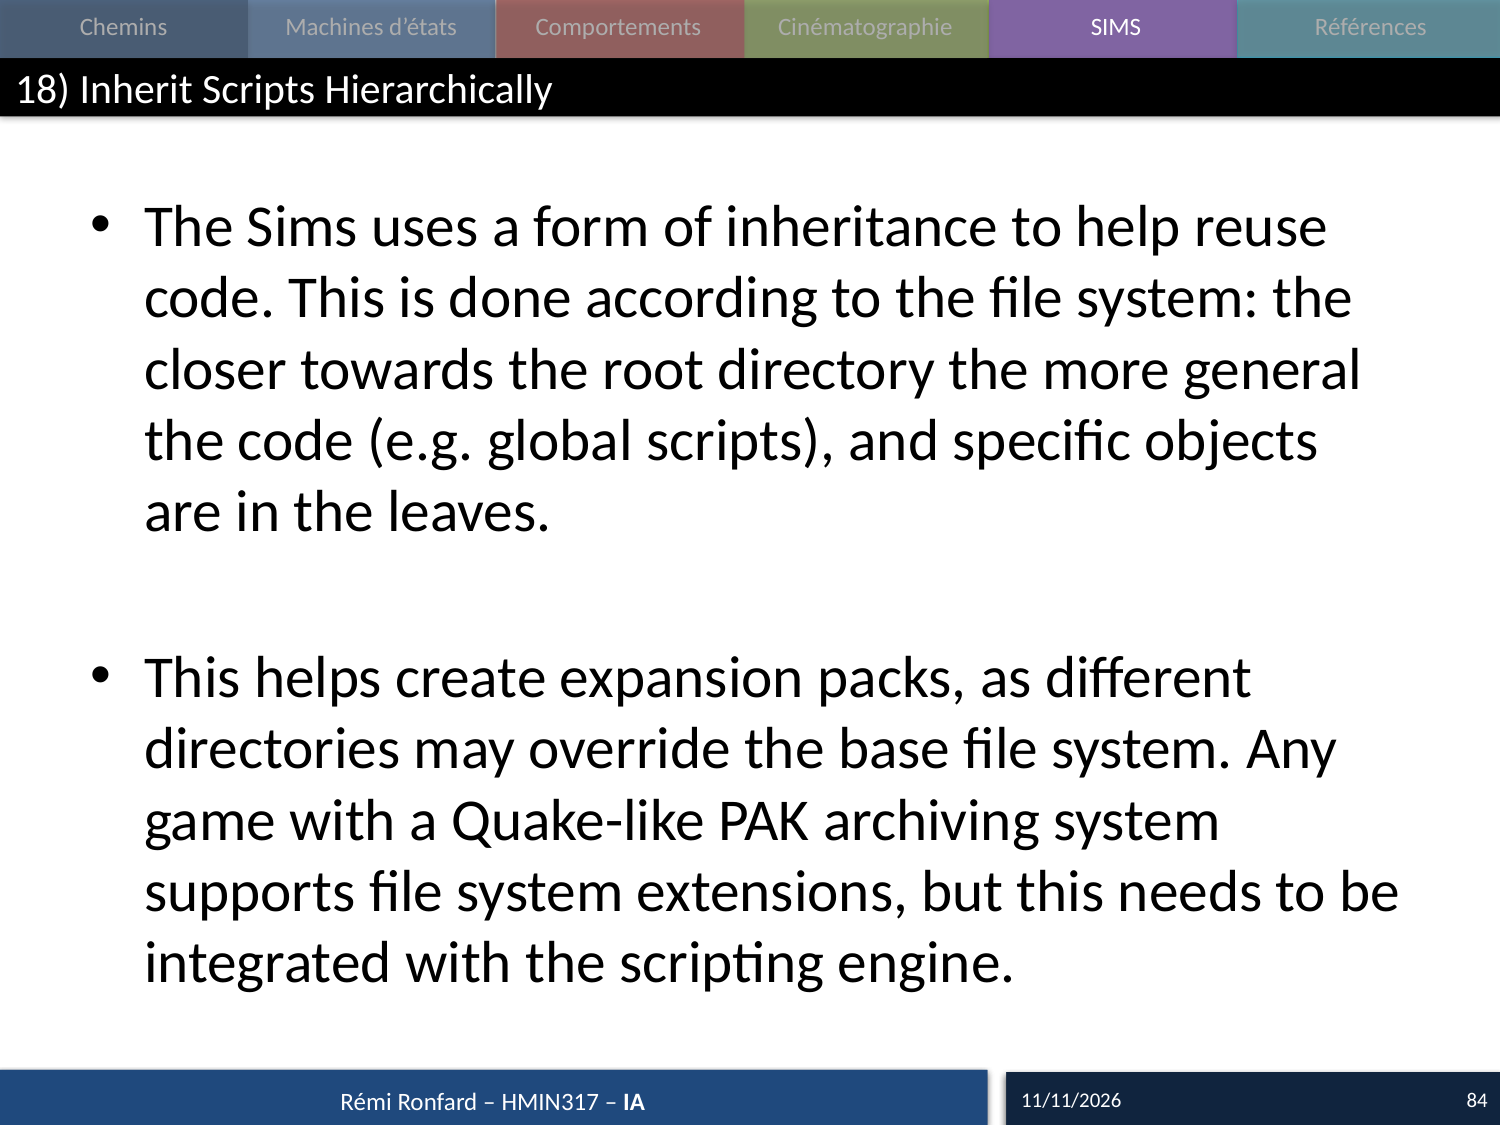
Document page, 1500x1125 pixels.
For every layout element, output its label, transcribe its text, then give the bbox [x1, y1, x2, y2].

slide_number 84 [1153, 1071, 1500, 1125]
list The Sims uses a form of inheritance to help reuse code. This is done according to the file system: the closer towards the root directory the more general the code (e.g. global scripts), and specific objects are in the leaves. This helps create expansion packs, as different directories may override the base file system. Any game with a Quake-like PAK archiving system supports file system extensions, but this needs to be integrated with the scripting engine. [75, 179, 1425, 1005]
footer Rémi Ronfard – HMIN317 – IA [0, 1072, 988, 1125]
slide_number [1006, 1070, 1153, 1125]
title 18) Inherit Scripts Hierarchically [0, 58, 1500, 117]
